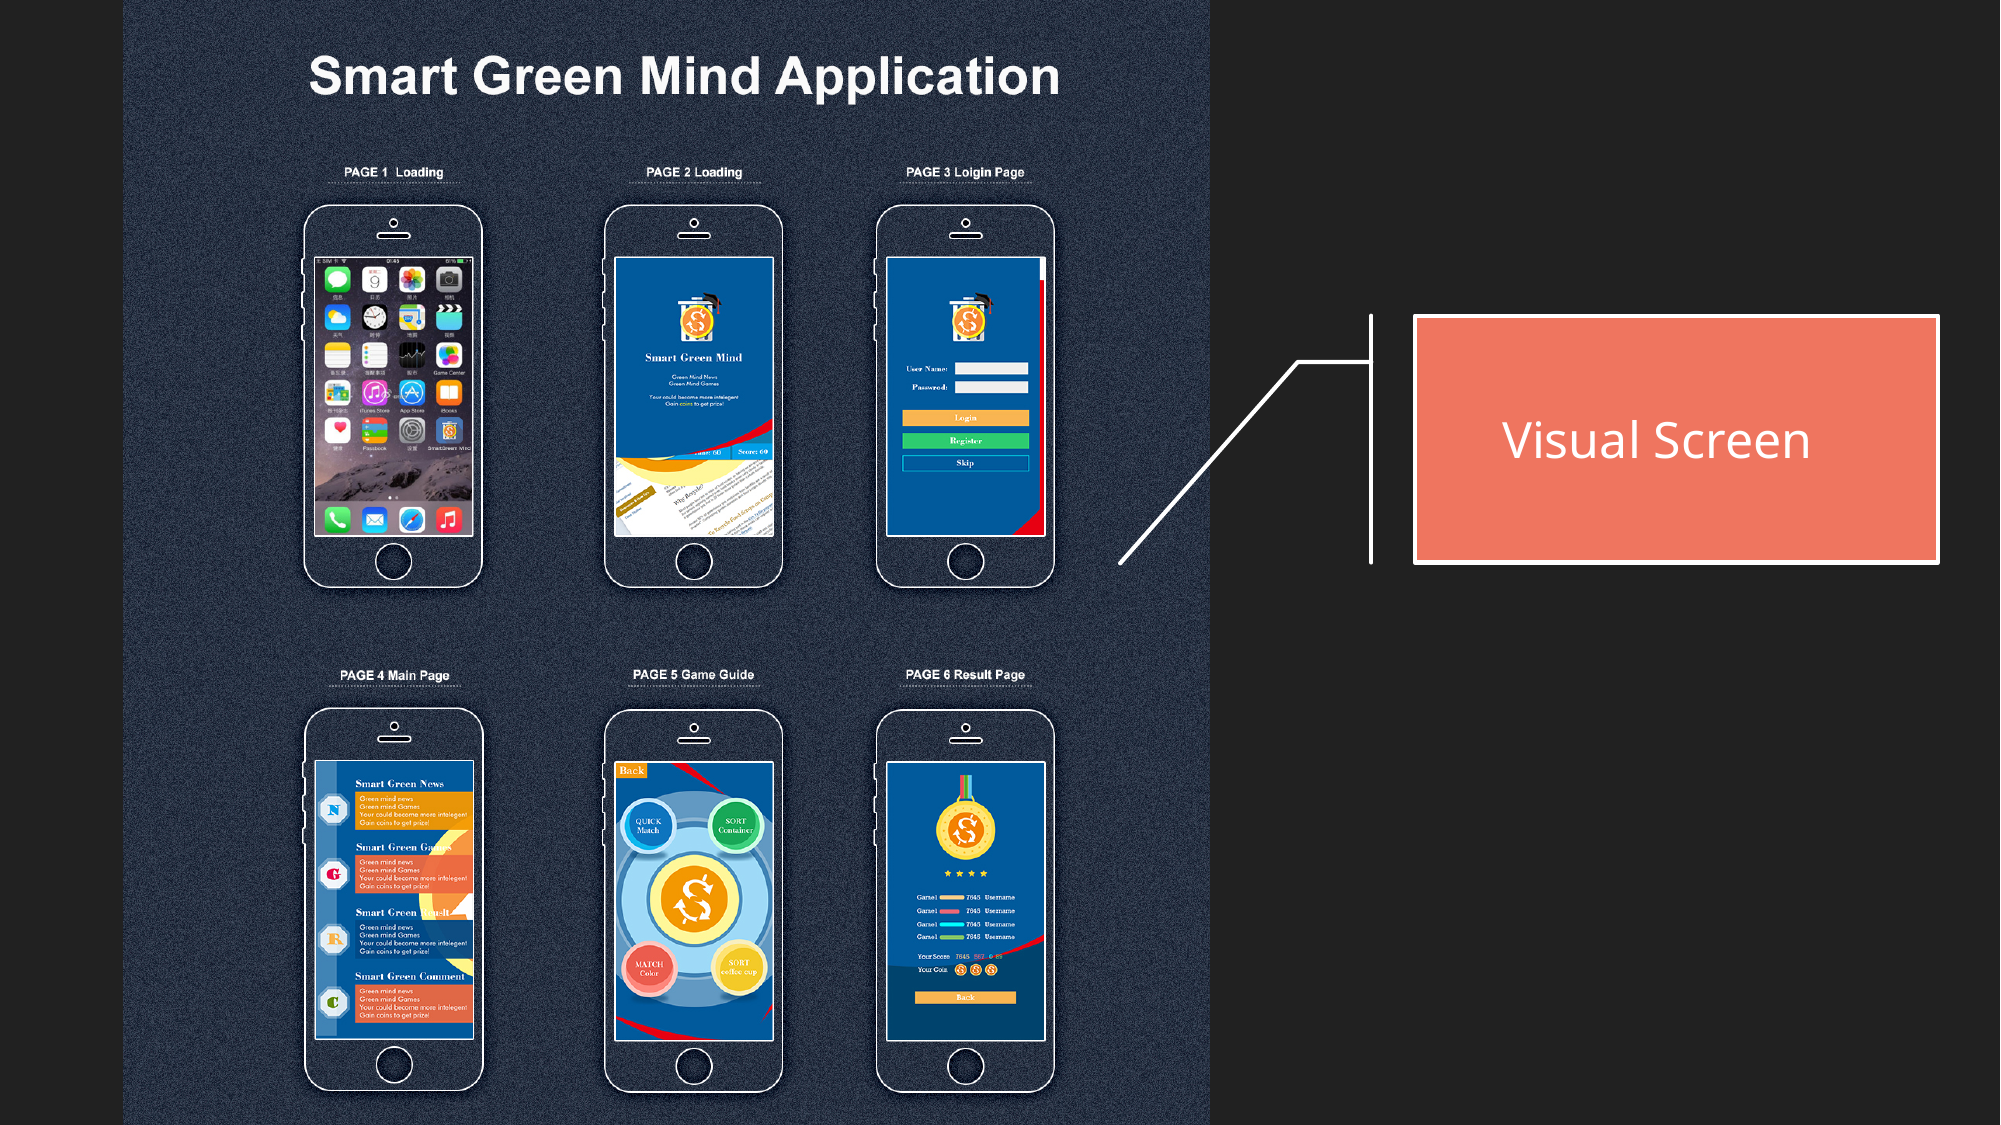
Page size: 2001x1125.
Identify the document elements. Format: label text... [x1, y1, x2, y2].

text_box Visual Screen [1487, 401, 1866, 476]
picture [122, 0, 1210, 1125]
text_box [1413, 314, 1940, 565]
text_box [1210, 313, 1374, 565]
